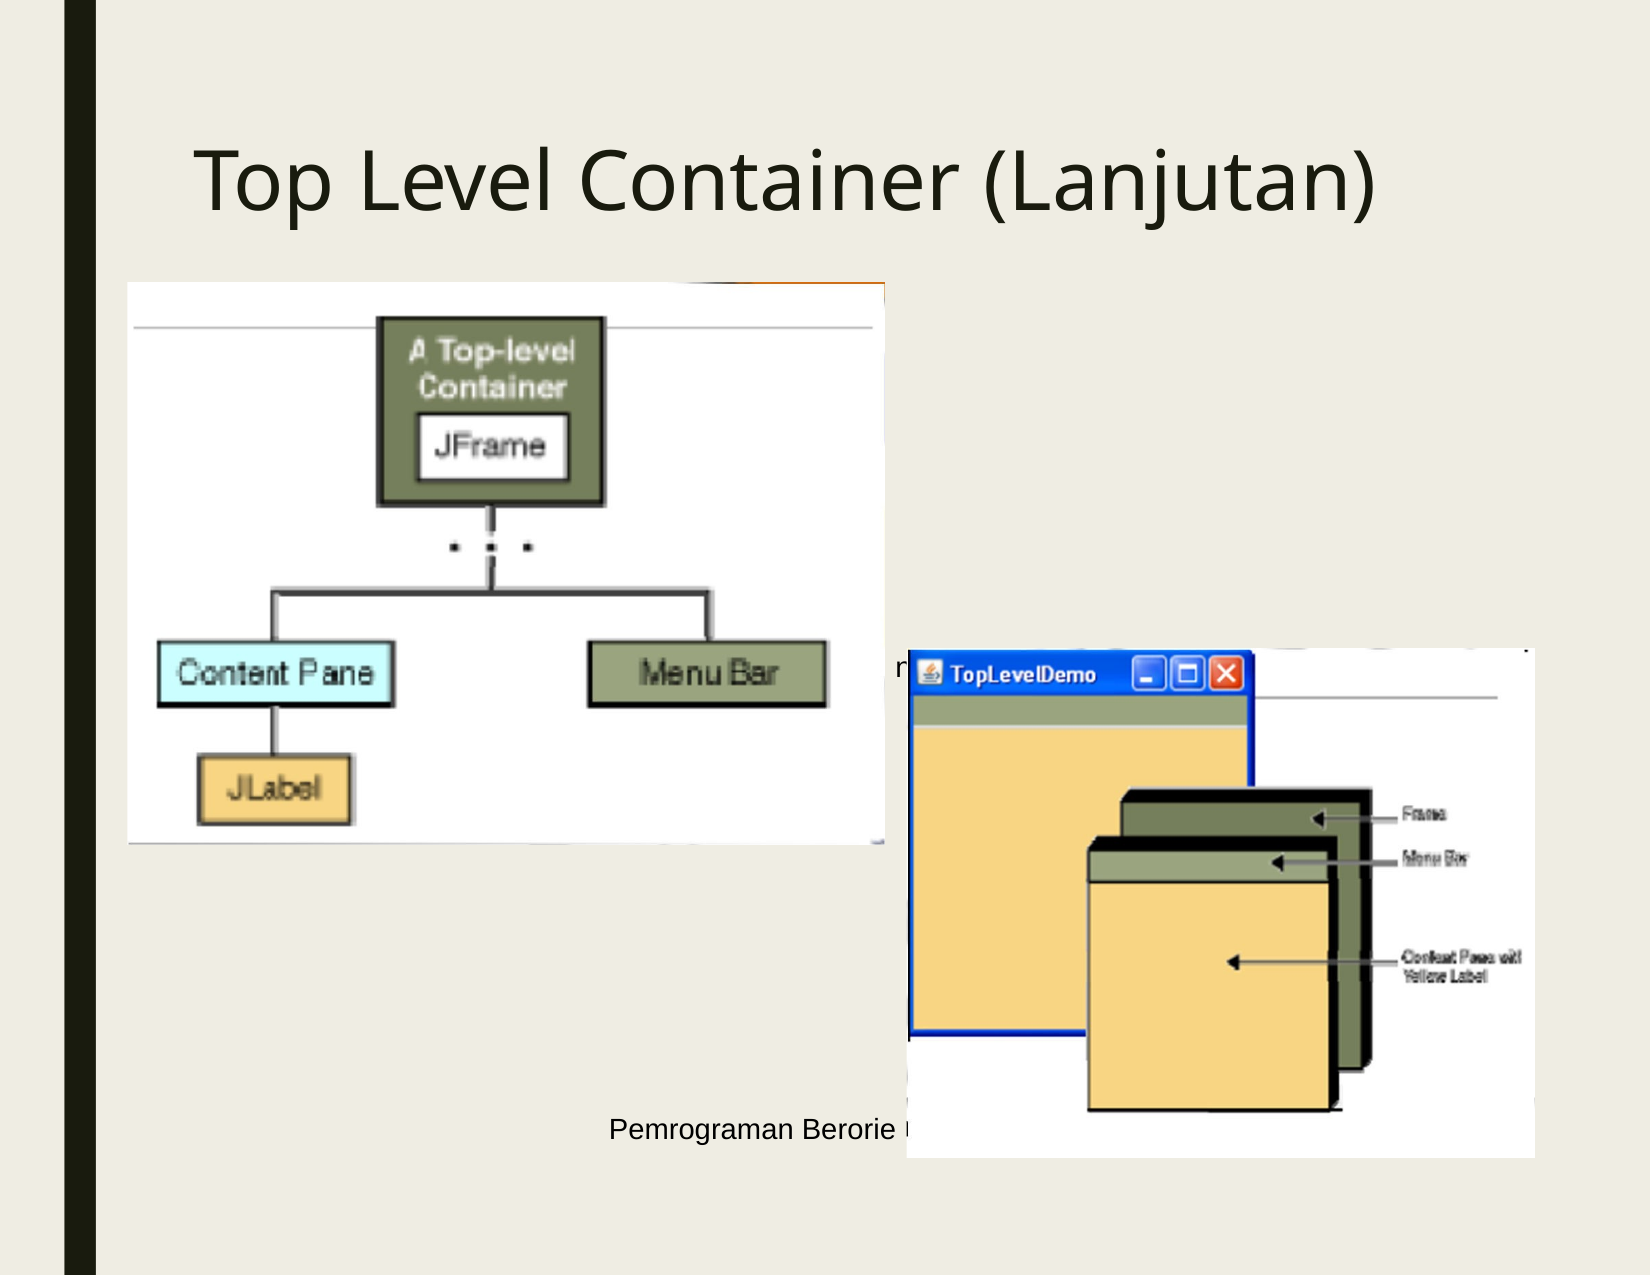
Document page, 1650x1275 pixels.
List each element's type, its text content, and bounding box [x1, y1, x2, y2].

title Top Level Container (Lanjutan) [185, 127, 1485, 341]
text_box ntasi Objek 7 [895, 648, 906, 684]
text_box [906, 648, 1535, 1158]
text_box [127, 282, 885, 845]
text_box Pemrograman Berorie [606, 1110, 898, 1146]
